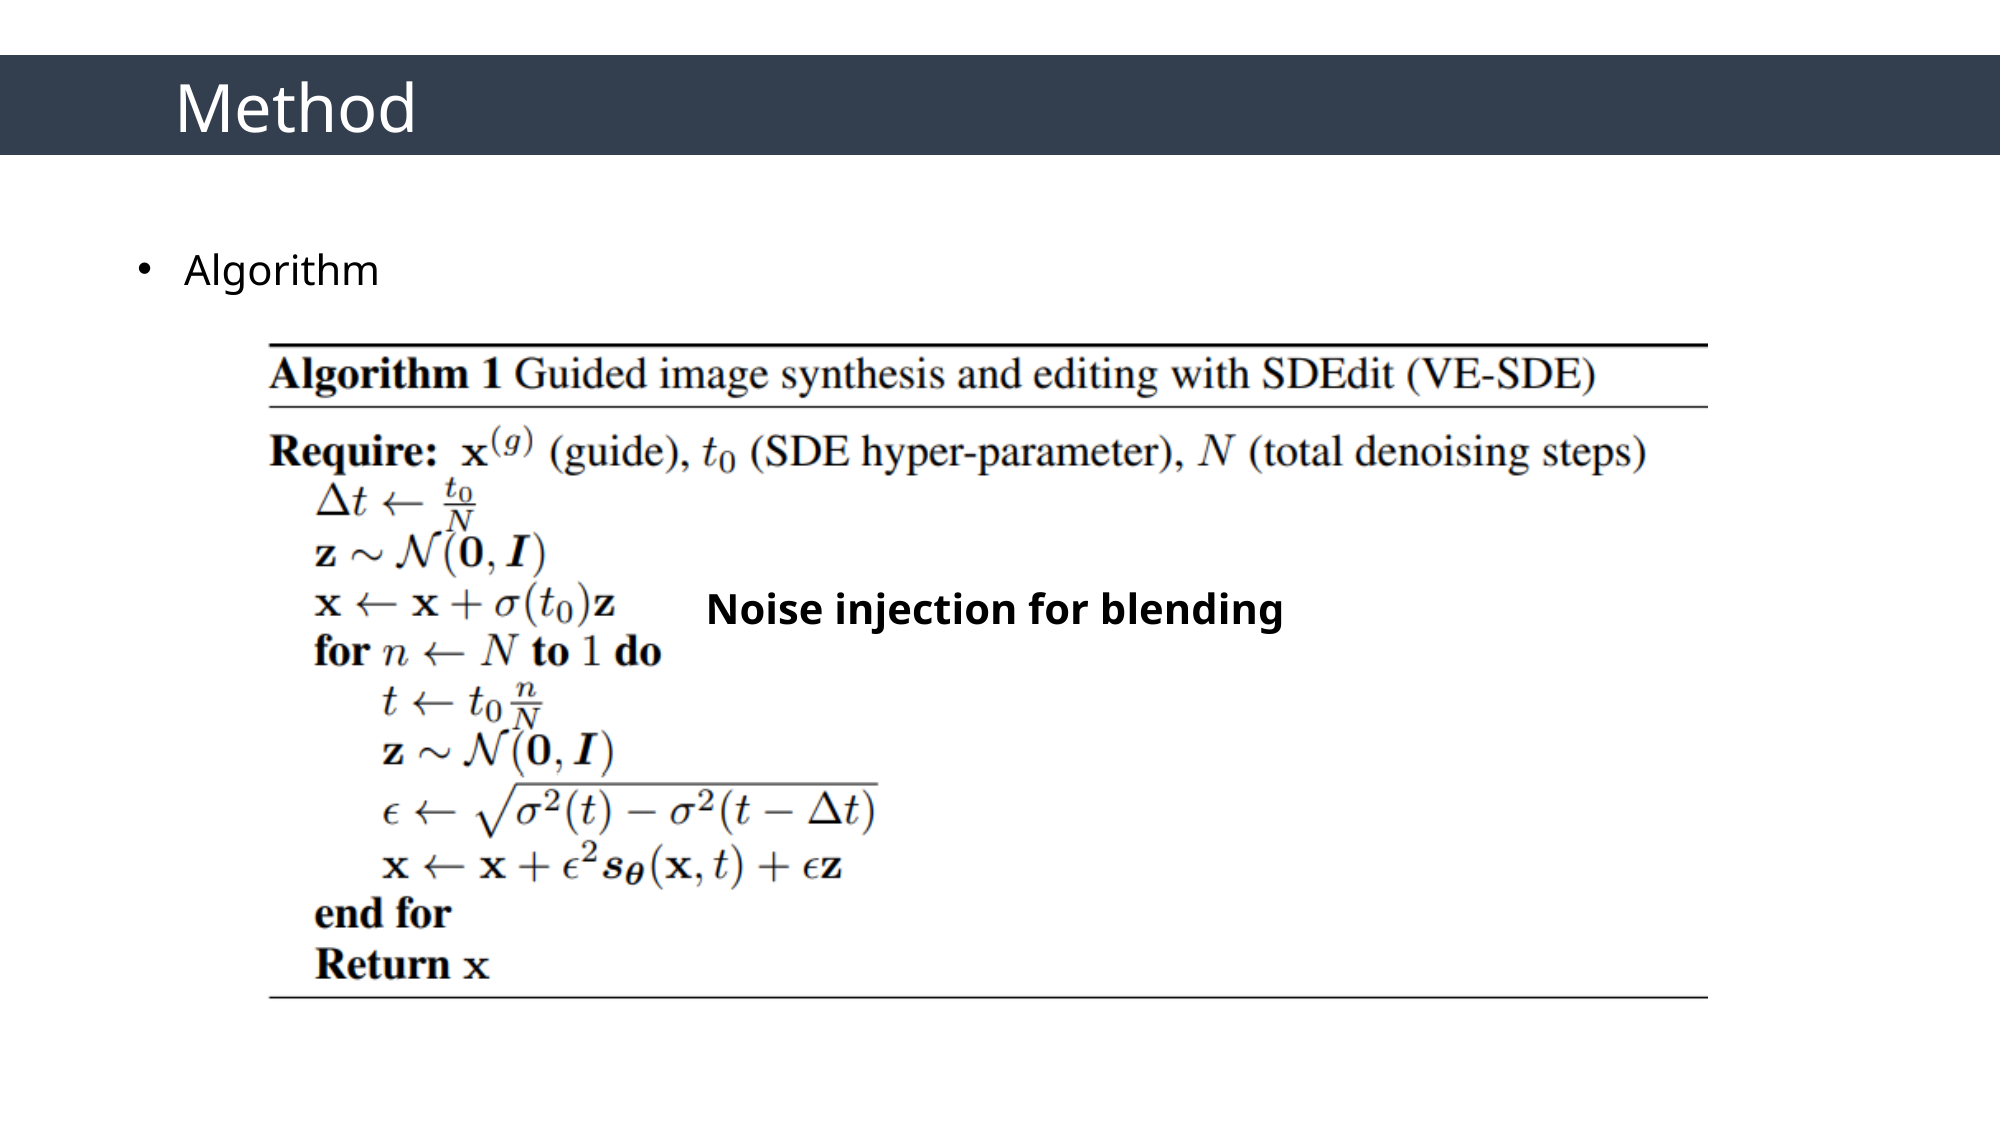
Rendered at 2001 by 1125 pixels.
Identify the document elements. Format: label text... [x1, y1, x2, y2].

text_box Algorithm [122, 211, 1855, 301]
text_box [1708, 55, 2000, 155]
text_box [0, 55, 159, 155]
picture [252, 319, 1708, 1040]
text_box Method [159, 10, 1708, 155]
